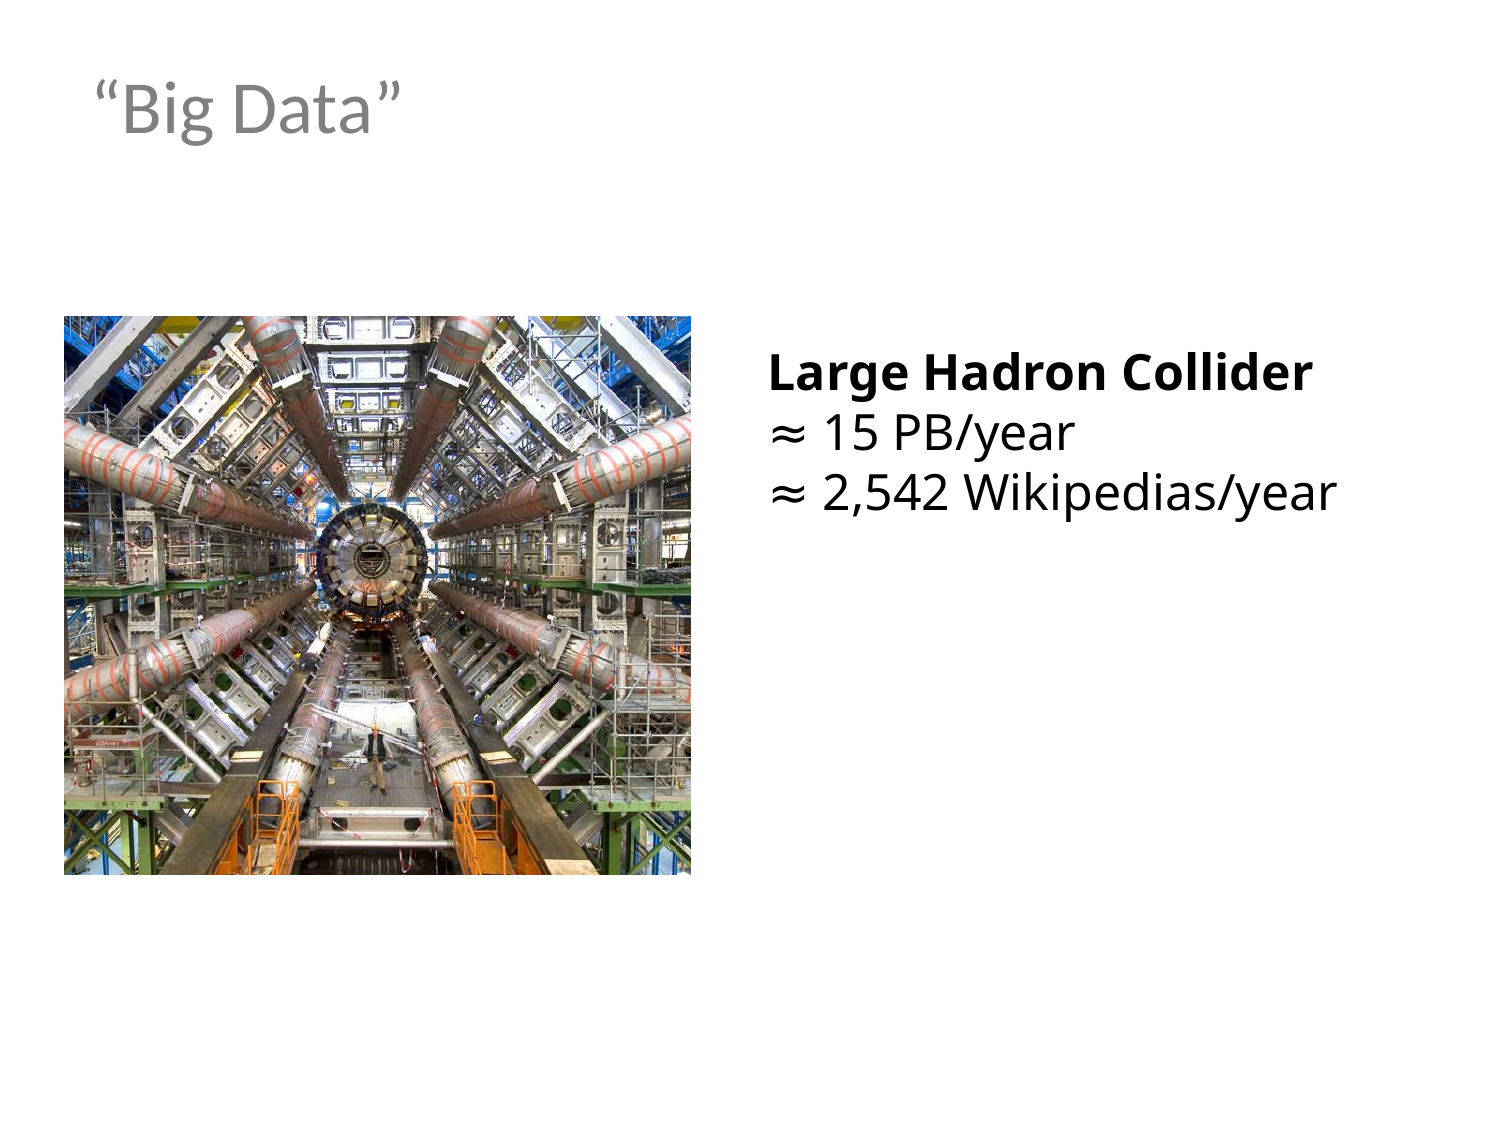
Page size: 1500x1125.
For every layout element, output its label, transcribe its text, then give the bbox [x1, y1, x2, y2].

text_box Large Hadron Collider ≈ 15 PB/year ≈ 2,542 Wikipedias/year [767, 340, 1371, 521]
title “Big Data” [75, 45, 1425, 163]
picture [64, 315, 692, 876]
